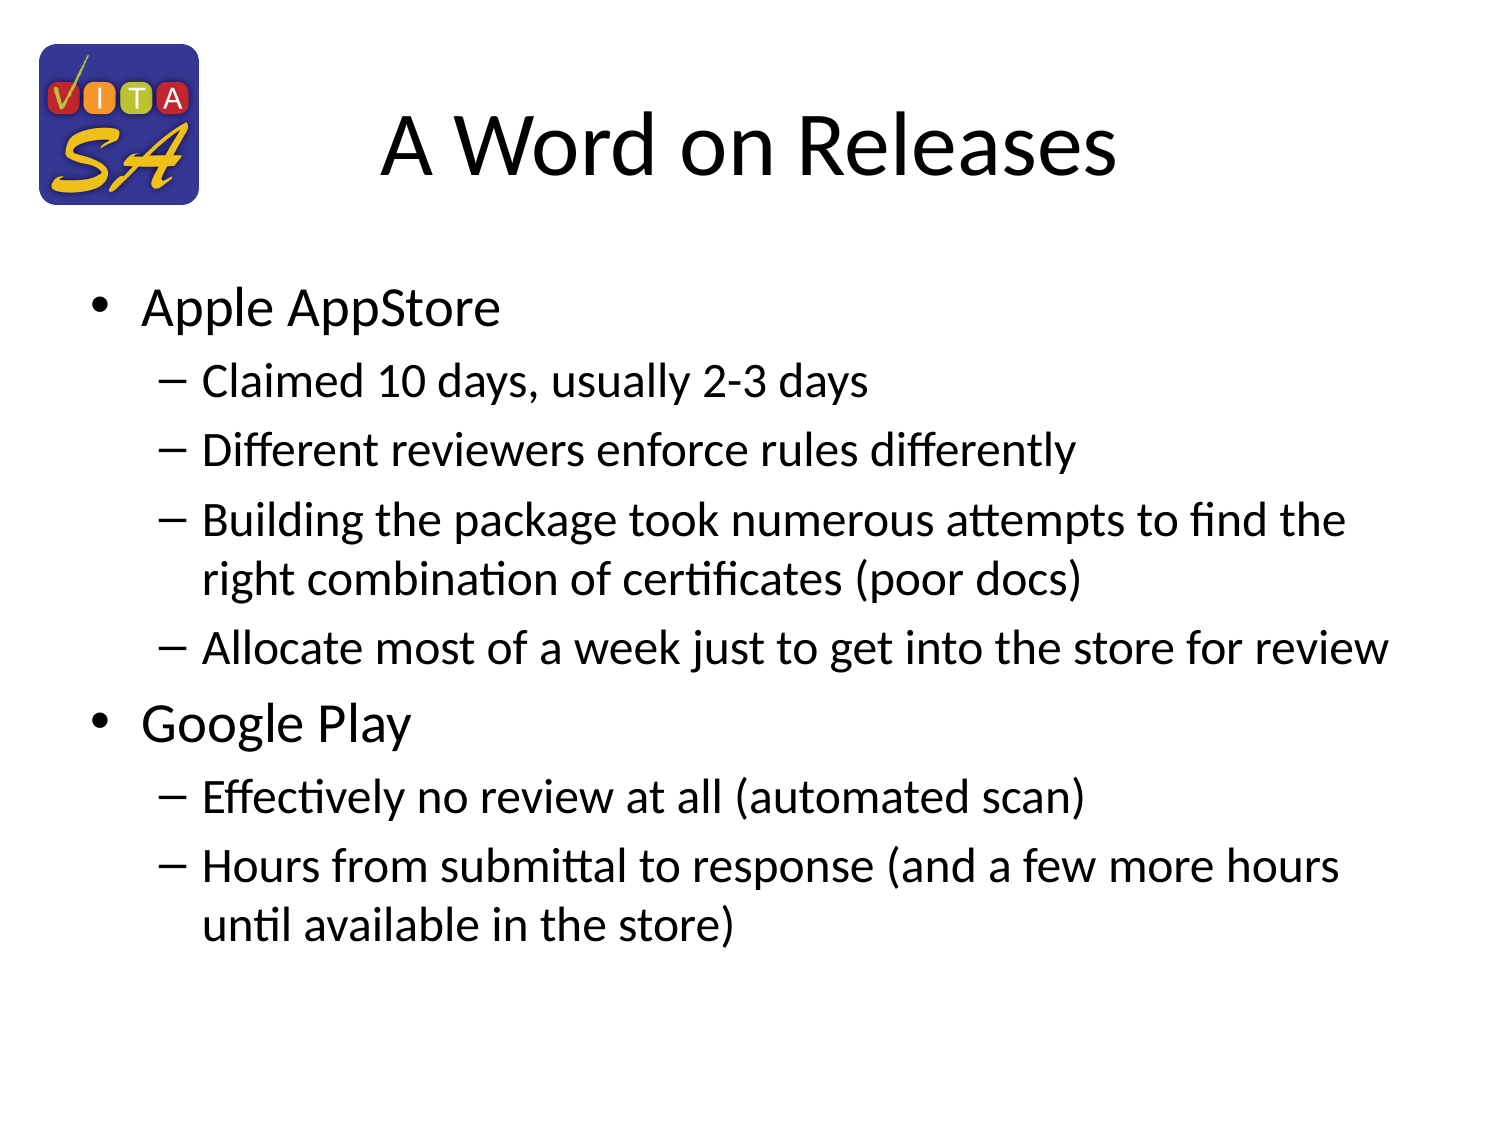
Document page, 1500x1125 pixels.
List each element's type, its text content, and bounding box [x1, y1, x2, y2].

list Apple AppStore Claimed 10 days, usually 2-3 days Different reviewers enforce rules differently Building the package took numerous attempts to find the right combination of certificates (poor docs) Allocate most of a week just to get into the store for review Google Play Effectively no review at all (automated scan) Hours from submittal to response (and a few more hours until available in the store) [75, 262, 1425, 1005]
title A Word on Releases [75, 45, 1425, 233]
picture [39, 44, 199, 205]
